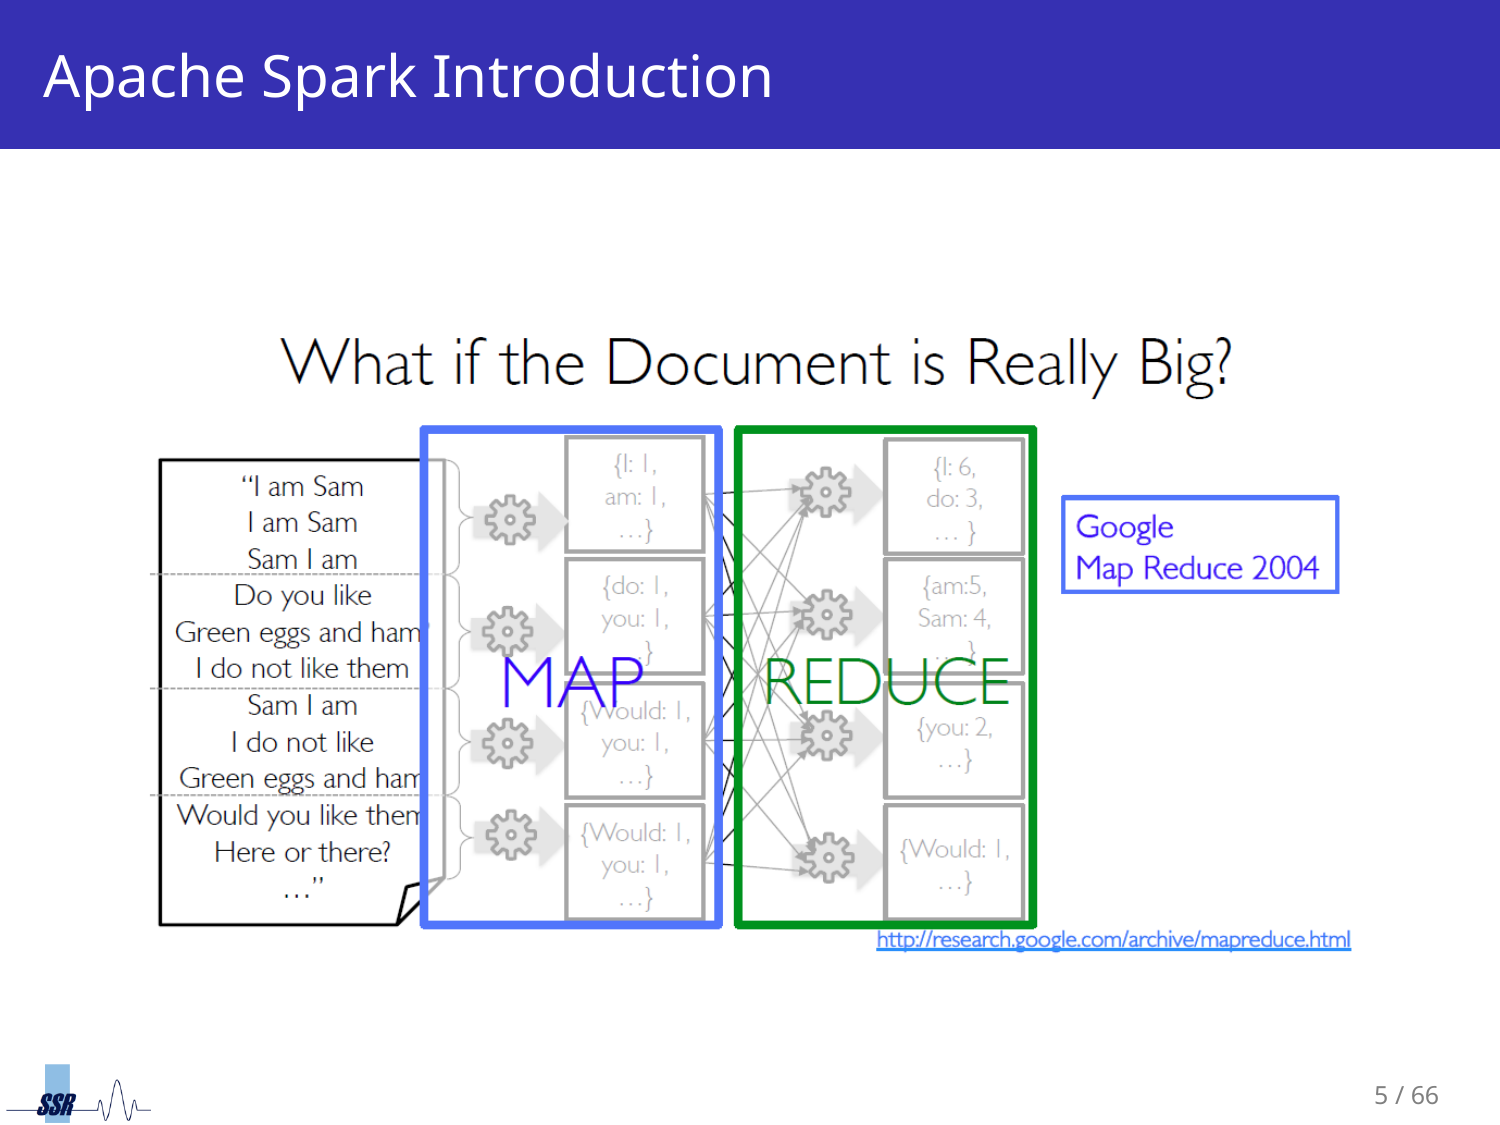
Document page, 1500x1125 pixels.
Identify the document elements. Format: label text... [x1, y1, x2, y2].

picture [1, 1062, 151, 1125]
title Apache Spark Introduction [0, 0, 1500, 151]
picture [124, 287, 1384, 986]
